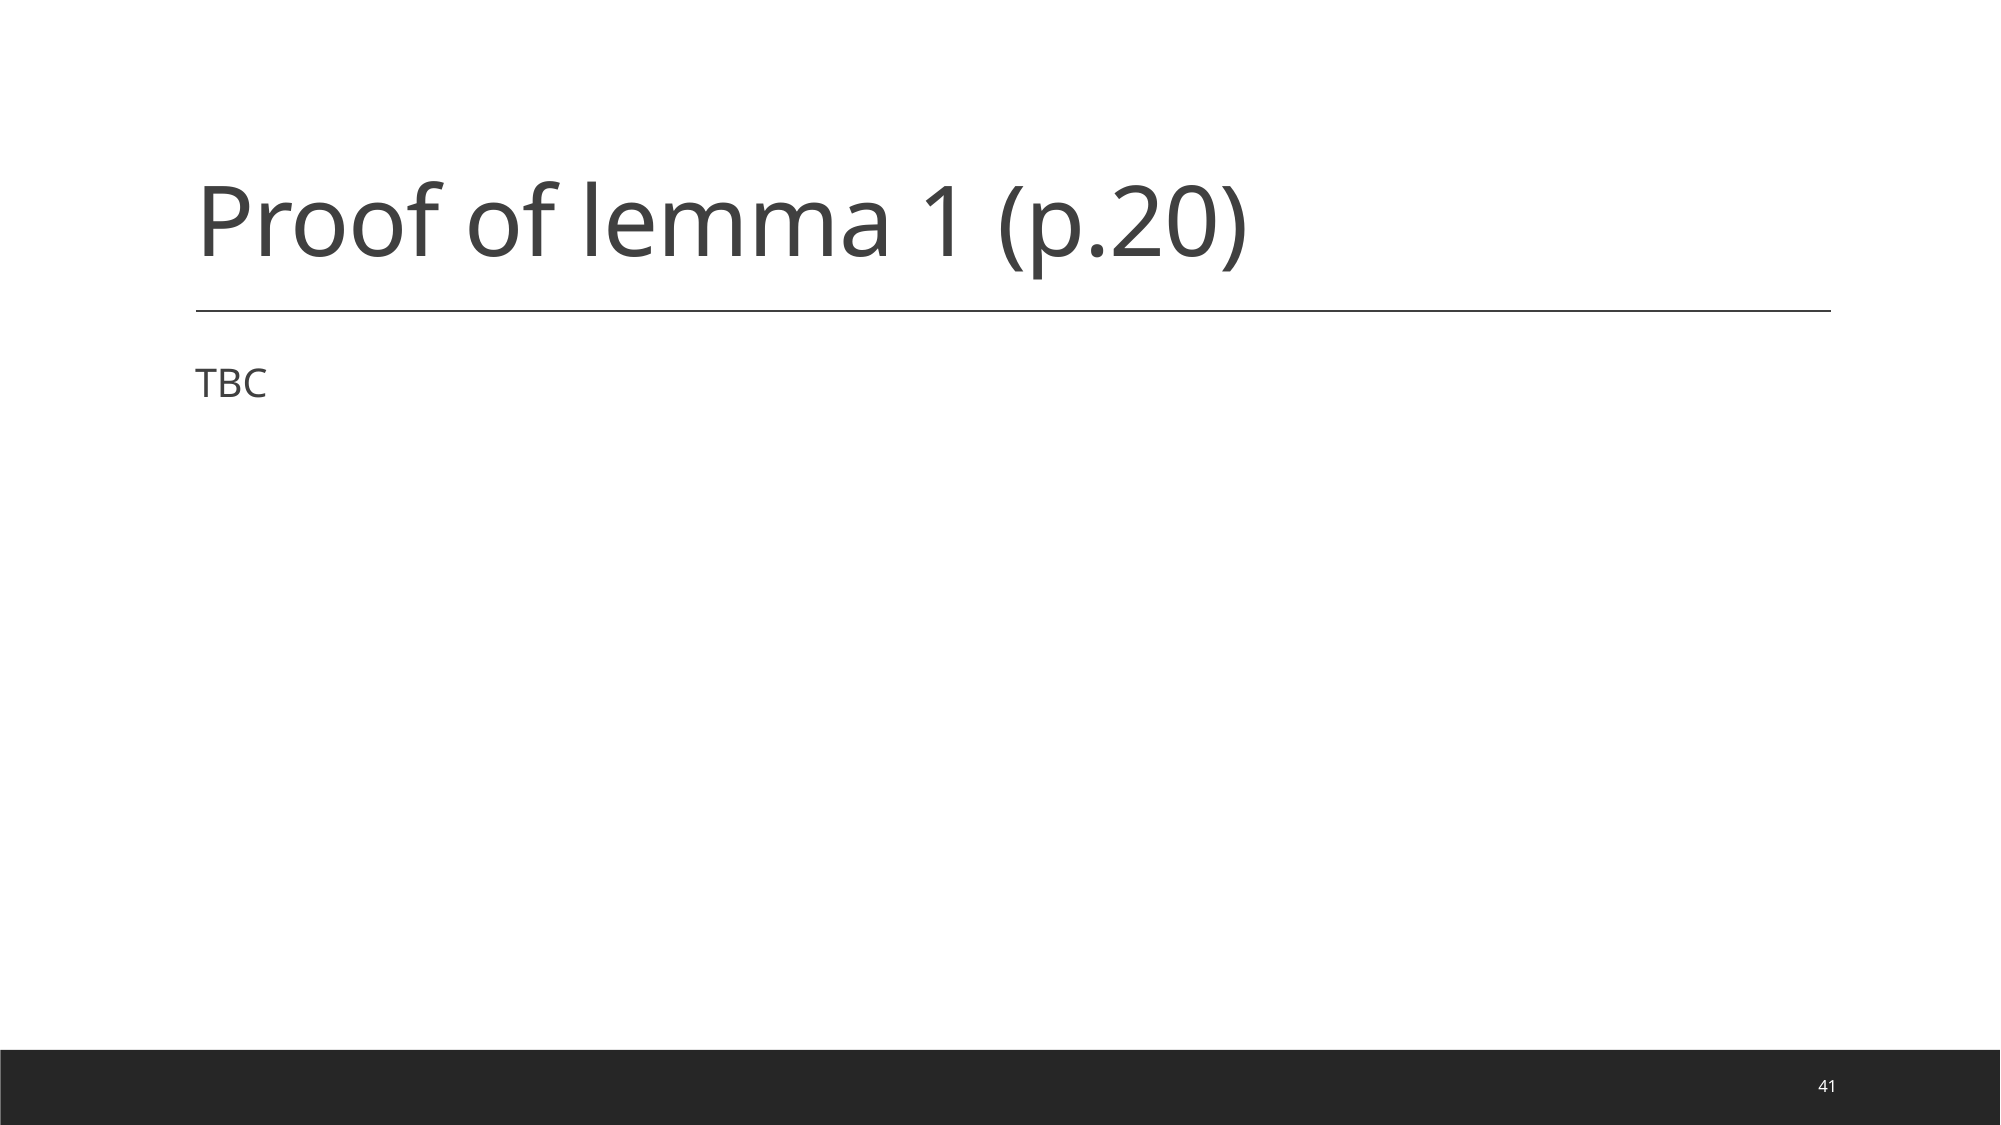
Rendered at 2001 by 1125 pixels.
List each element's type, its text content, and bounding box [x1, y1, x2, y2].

slide_number 41 [1803, 1057, 1932, 1118]
title Proof of lemma 1 (p.20) [180, 47, 1830, 285]
list TBC [180, 345, 1830, 963]
